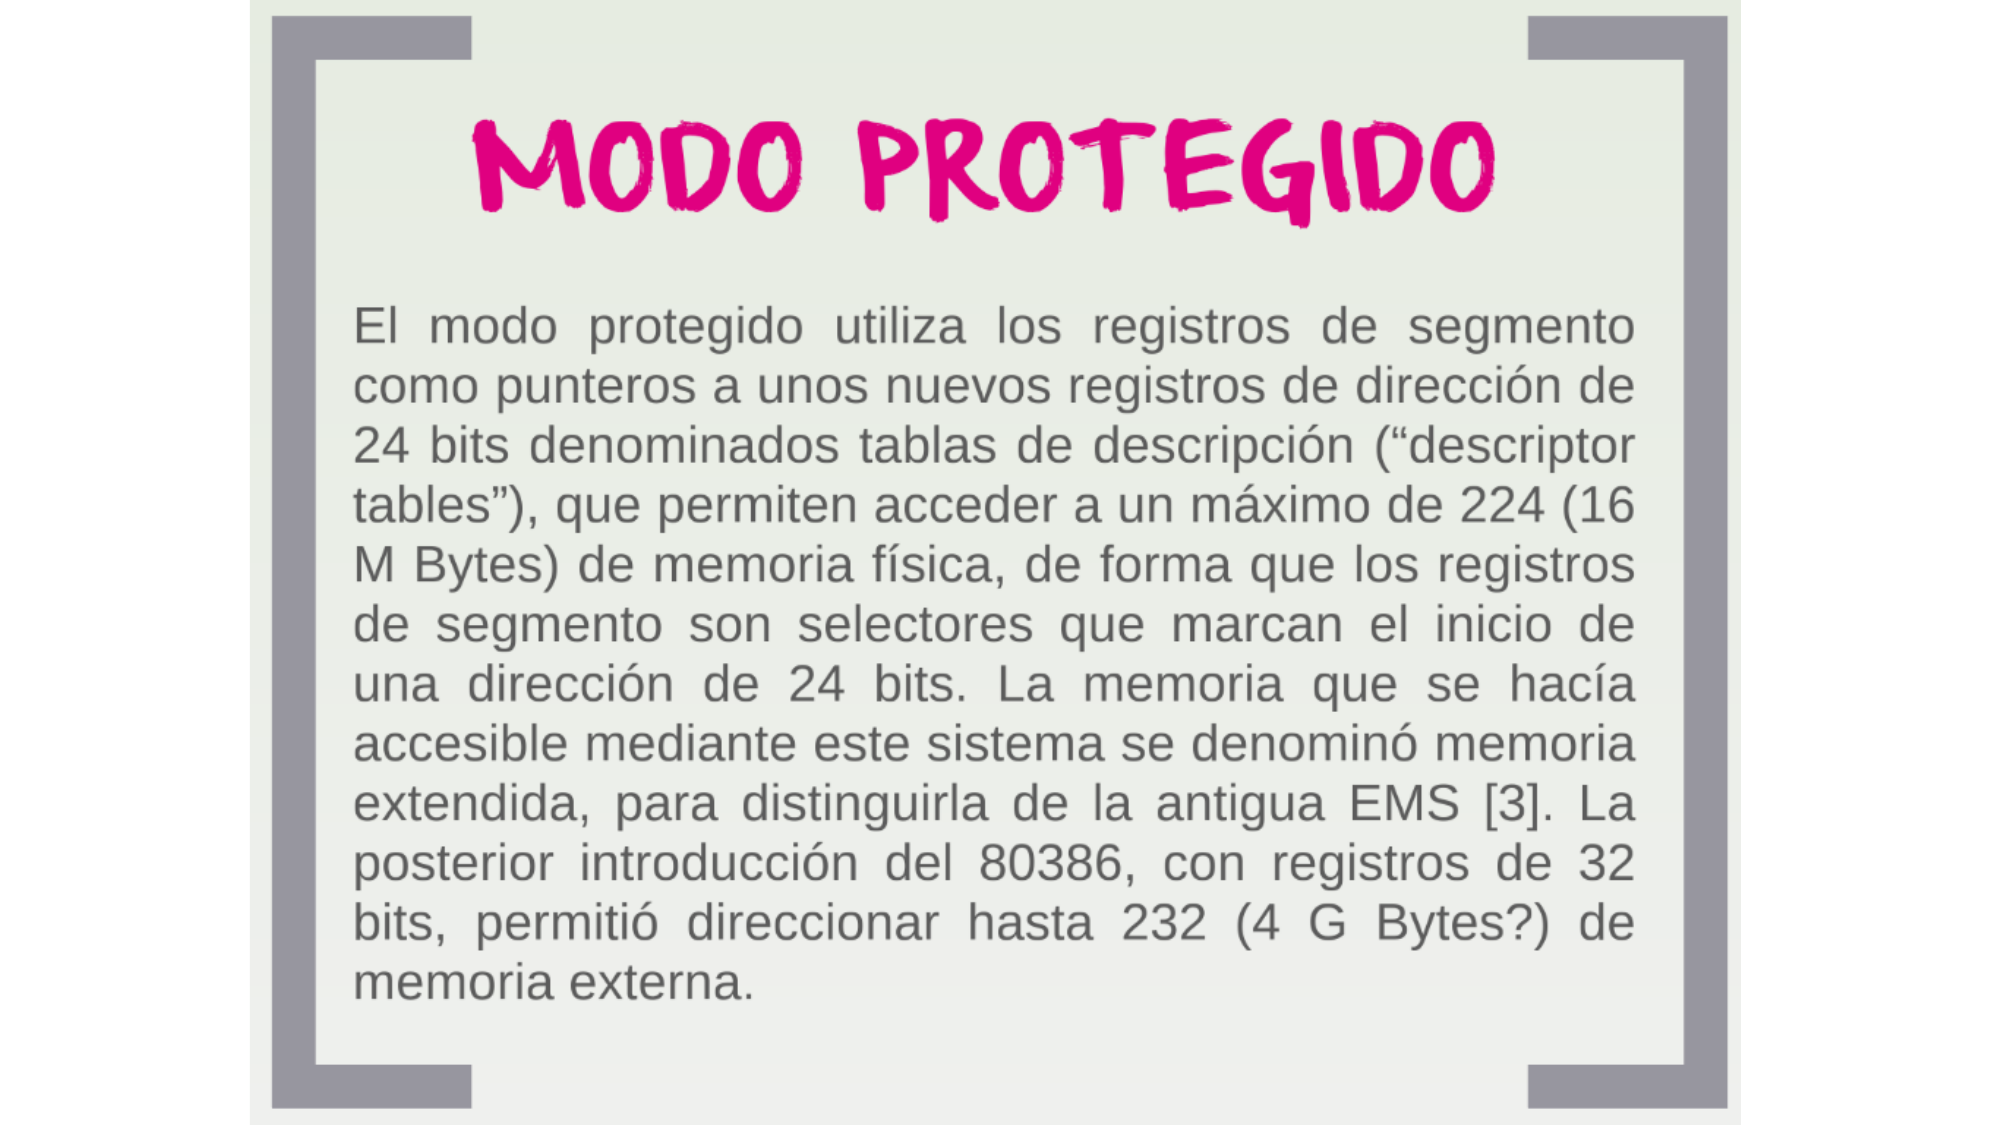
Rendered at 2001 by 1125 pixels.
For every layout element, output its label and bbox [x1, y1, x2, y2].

picture [249, 0, 1741, 1125]
